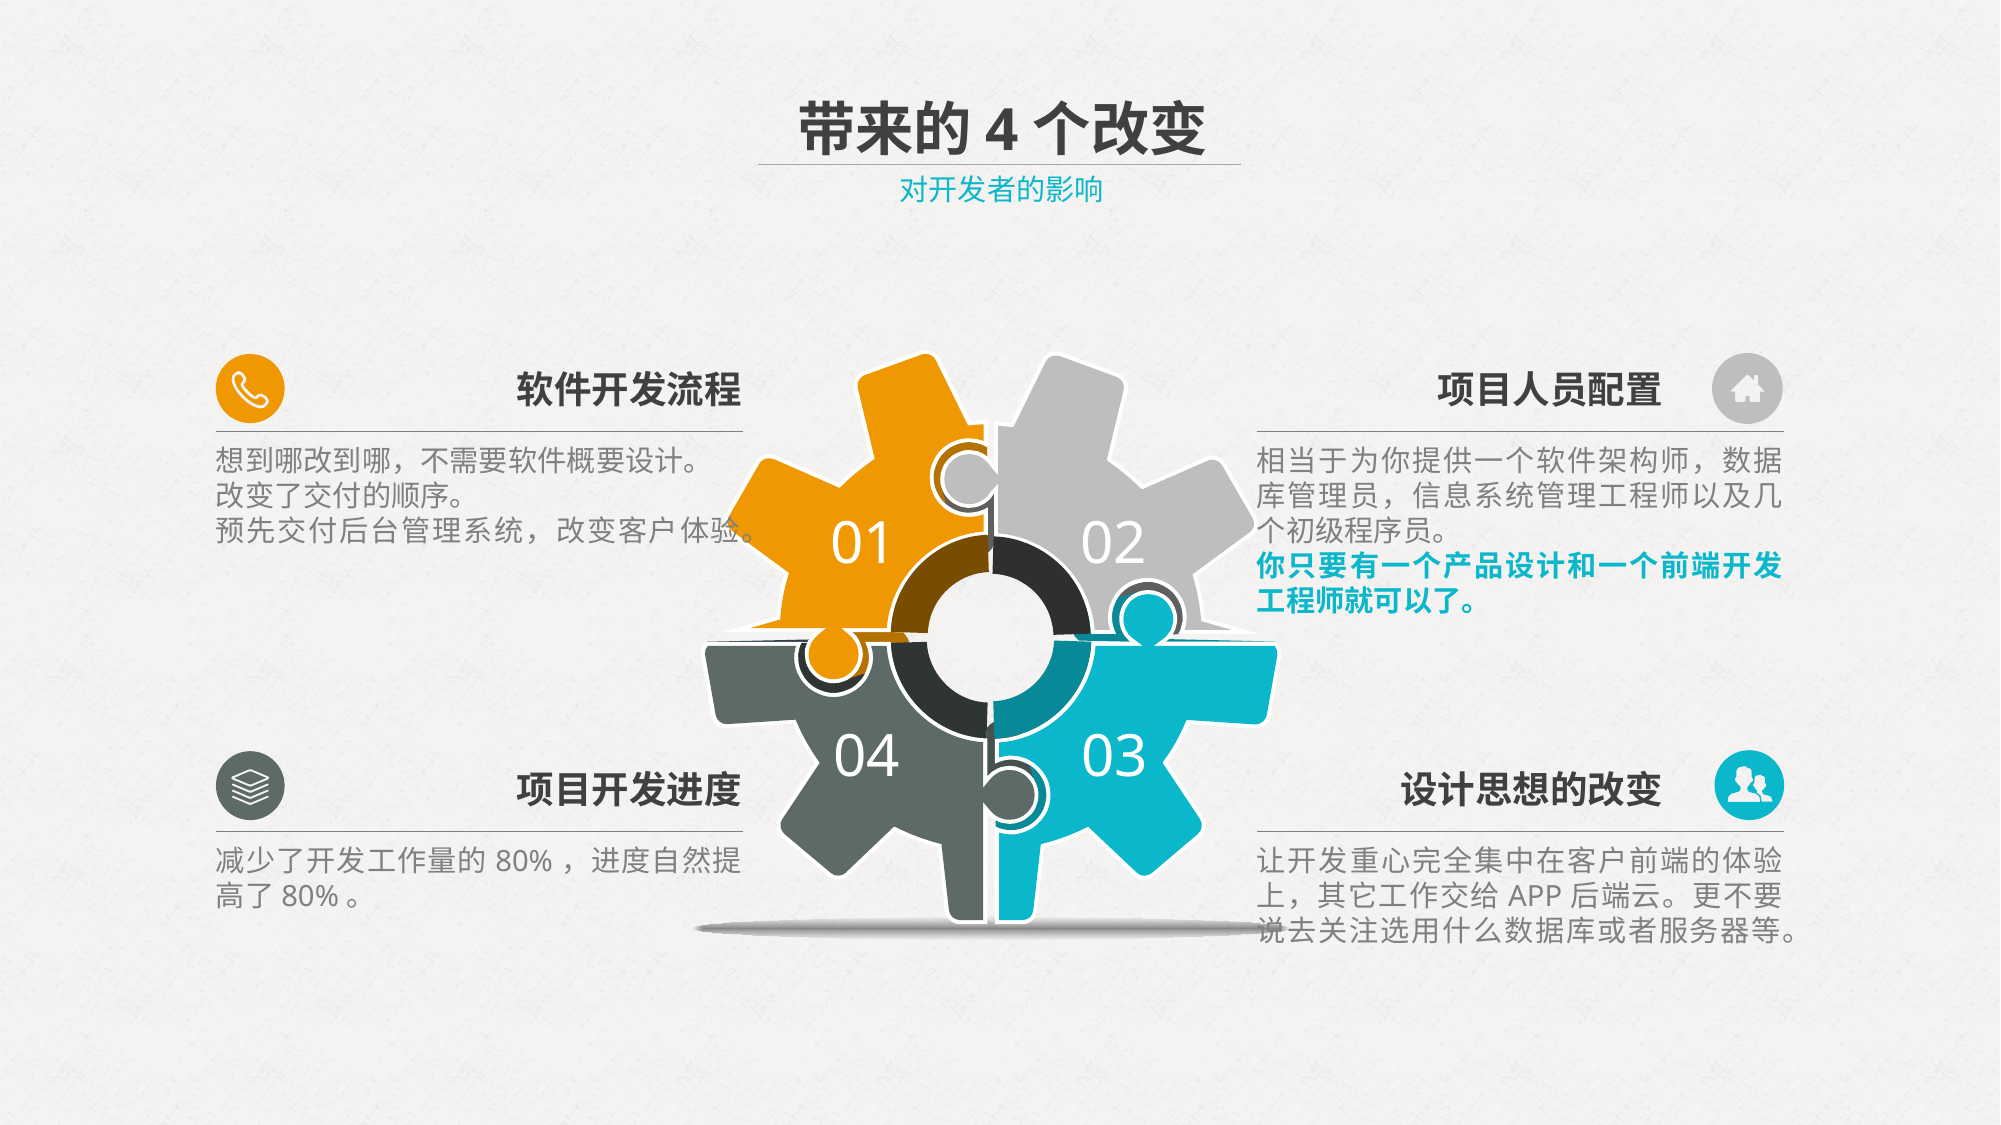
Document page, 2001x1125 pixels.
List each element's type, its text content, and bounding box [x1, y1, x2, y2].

text_box 减少了开发工作量的80%，进度自然提高了80%。 [215, 842, 691, 913]
text_box 对开发者的影响 [899, 170, 1105, 206]
text_box [215, 751, 285, 821]
text_box 项目开发进度 [335, 765, 691, 811]
text_box 免费使用 [0, 0, 2000, 1125]
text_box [691, 349, 1291, 940]
text_box 想到哪改到哪，不需要软件概要设计。 改变了交付的顺序。 预先交付后台管理系统，改变客户体验。 [215, 442, 691, 548]
text_box 软件开发流程 [335, 365, 691, 411]
text_box [1712, 353, 1783, 424]
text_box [215, 353, 285, 424]
text_box 让开发重心完全集中在客户前端的体验上，其它工作交给APP后端云。更不要说去关注选用什么数据库或者服务器等。 [1256, 842, 1783, 948]
text_box [1714, 750, 1785, 821]
text_box 相当于为你提供一个软件架构师，数据库管理员，信息系统管理工程师以及几个初级程序员。 你只要有一个产品设计和一个前端开发工程师就可以了。 [1291, 442, 1783, 618]
text_box 带来的4个改变 [749, 84, 1256, 170]
text_box 设计思想的改变 [1291, 765, 1663, 811]
text_box 项目人员配置 [1291, 365, 1663, 411]
